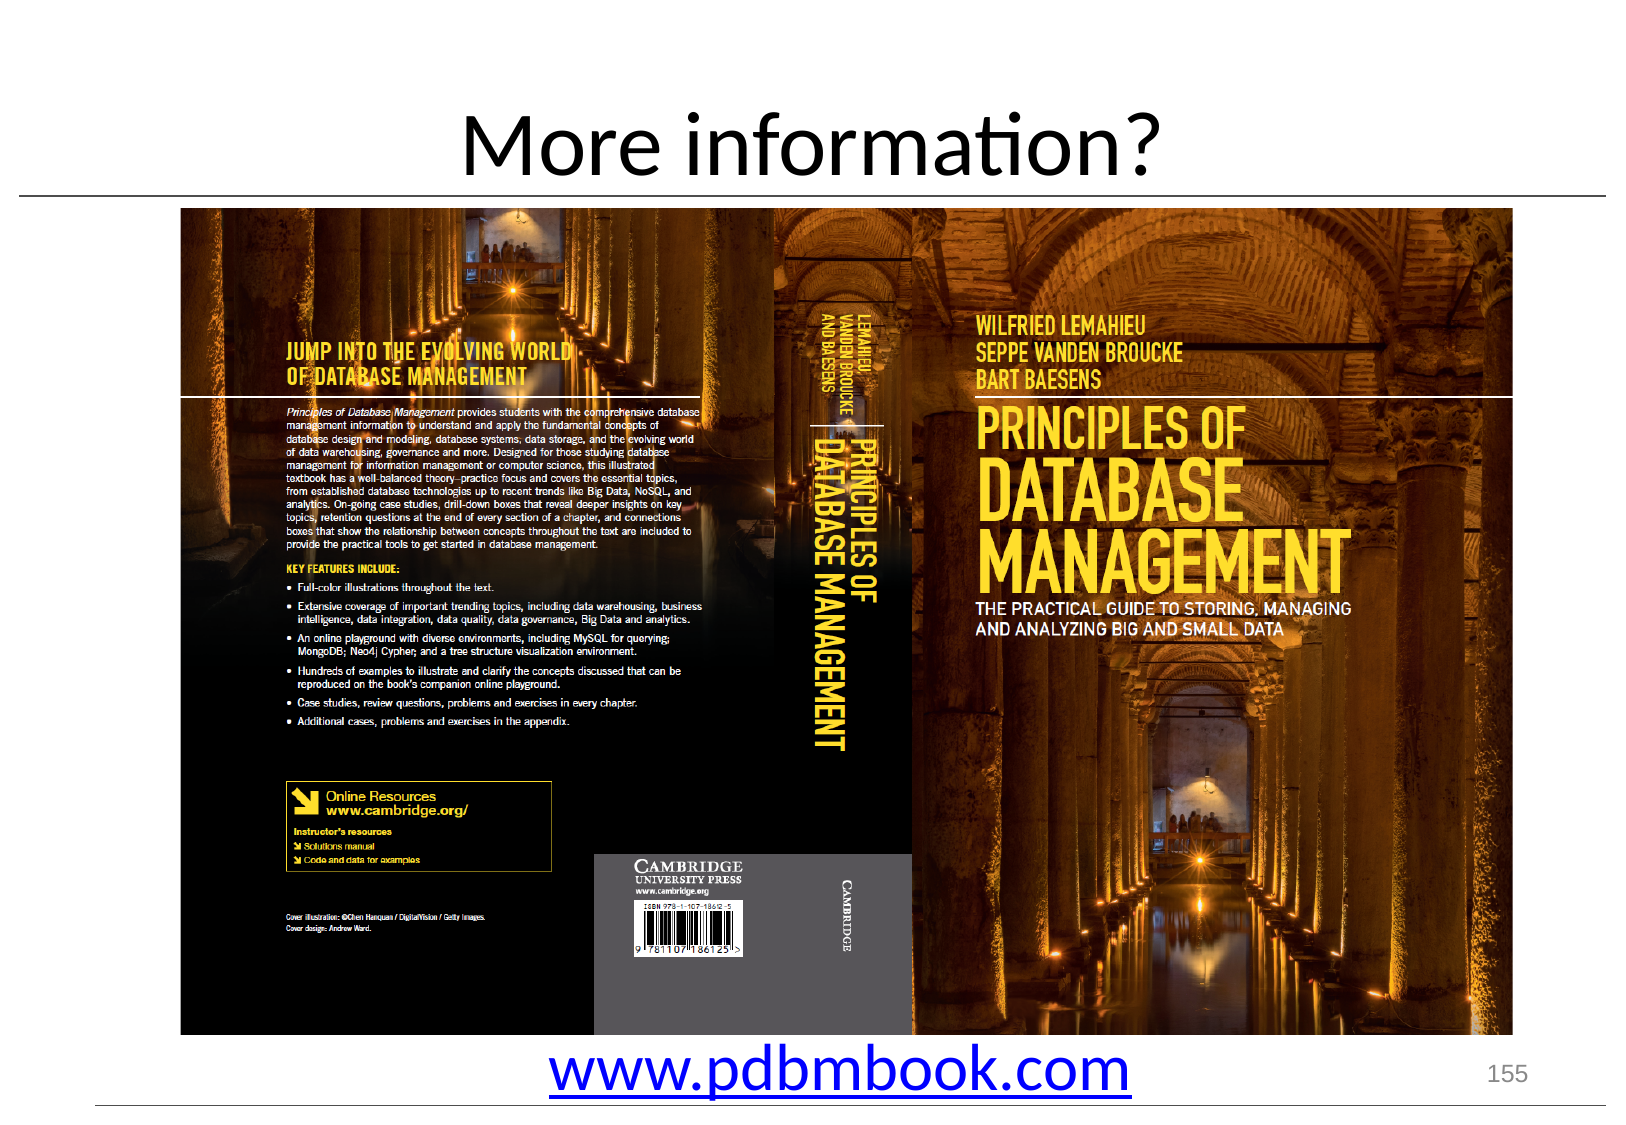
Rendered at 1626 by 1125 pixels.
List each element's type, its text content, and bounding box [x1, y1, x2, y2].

picture [180, 208, 1513, 1036]
title More information? [81, 45, 1544, 233]
list www.pdbmbook.com [109, 1016, 1572, 1118]
slide_number 155 [1164, 1042, 1544, 1103]
